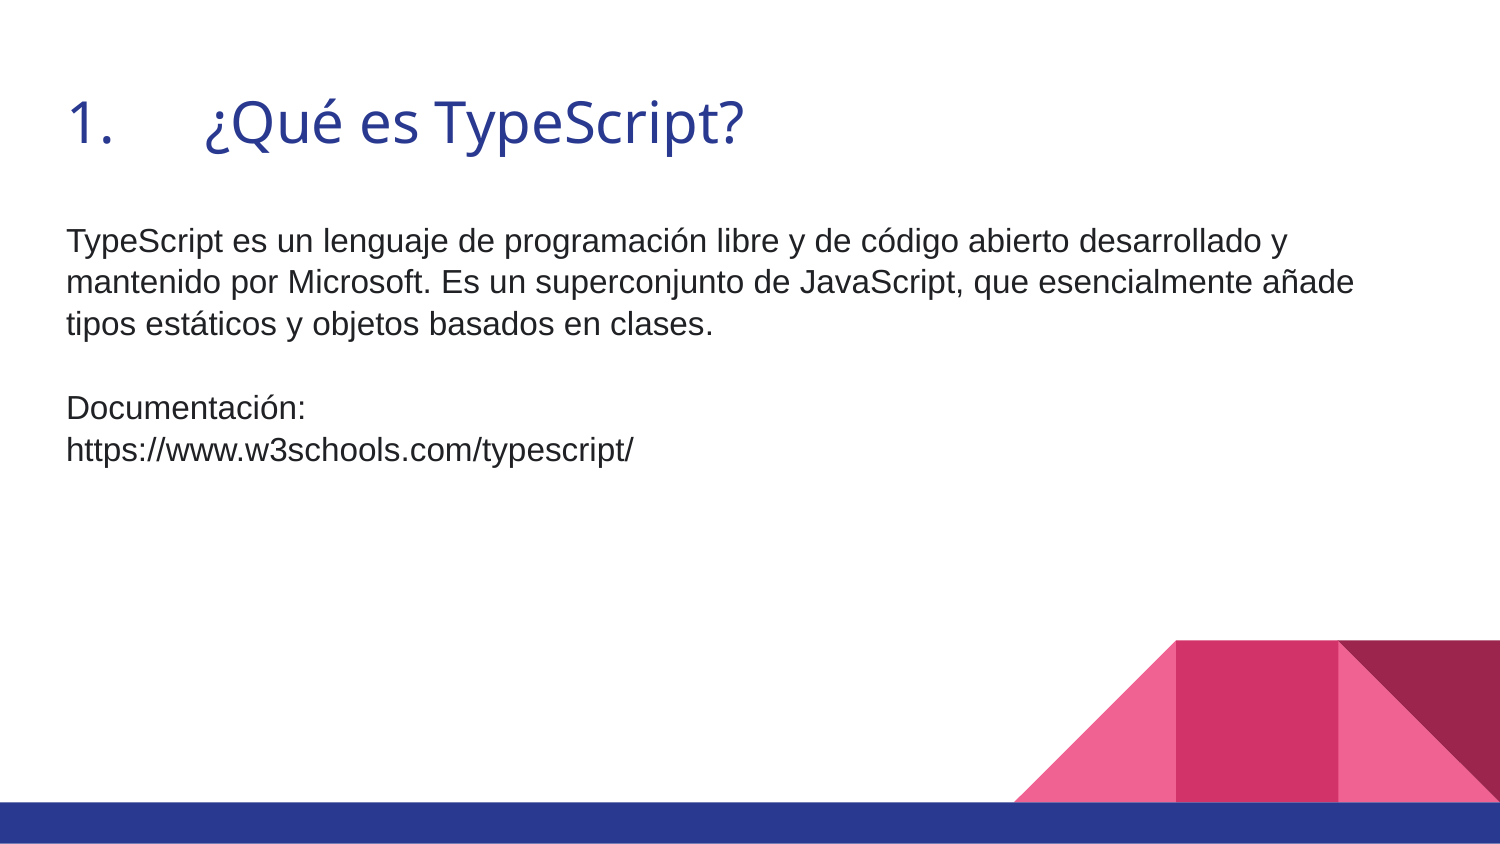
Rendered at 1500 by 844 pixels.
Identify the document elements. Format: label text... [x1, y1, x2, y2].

list TypeScript es un lenguaje de programación libre y de código abierto desarrollado y mantenido por Microsoft. Es un superconjunto de JavaScript, que esencialmente añade tipos estáticos y objetos basados en clases. Documentación: https://www.w3schools.com/typescript/ [51, 201, 1449, 782]
title 1. ¿Qué es TypeScript? [51, 70, 1449, 171]
